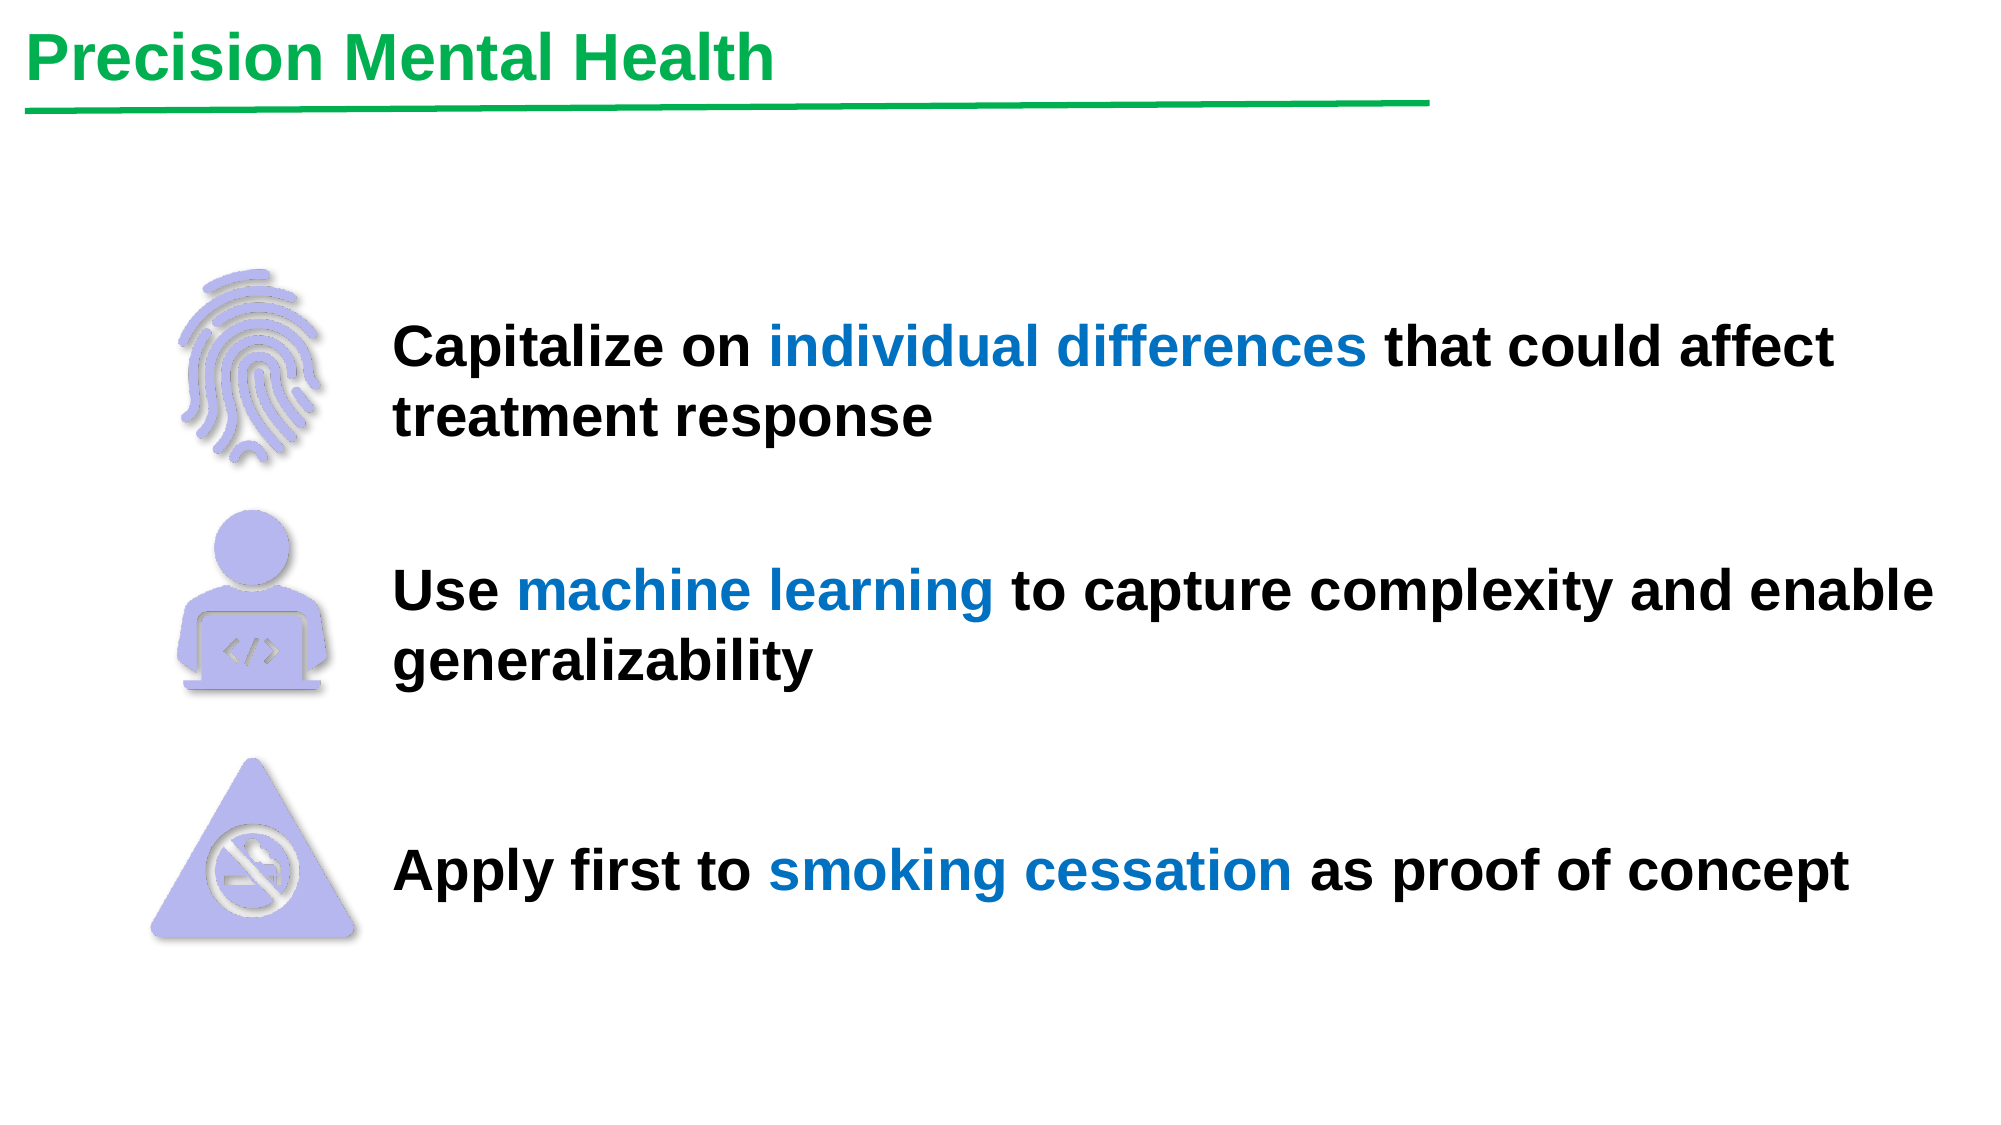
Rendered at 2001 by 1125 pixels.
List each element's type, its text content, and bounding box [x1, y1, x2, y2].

text_box Precision Mental Health [10, 6, 1961, 101]
text_box Use machine learning to capture complexity and enable generalizability [378, 545, 1998, 700]
text_box Capitalize on individual differences that could affect treatment response [378, 301, 1998, 456]
picture [139, 253, 364, 702]
text_box Apply first to smoking cessation as proof of concept [378, 824, 1998, 910]
picture [139, 734, 365, 960]
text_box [24, 103, 1430, 111]
